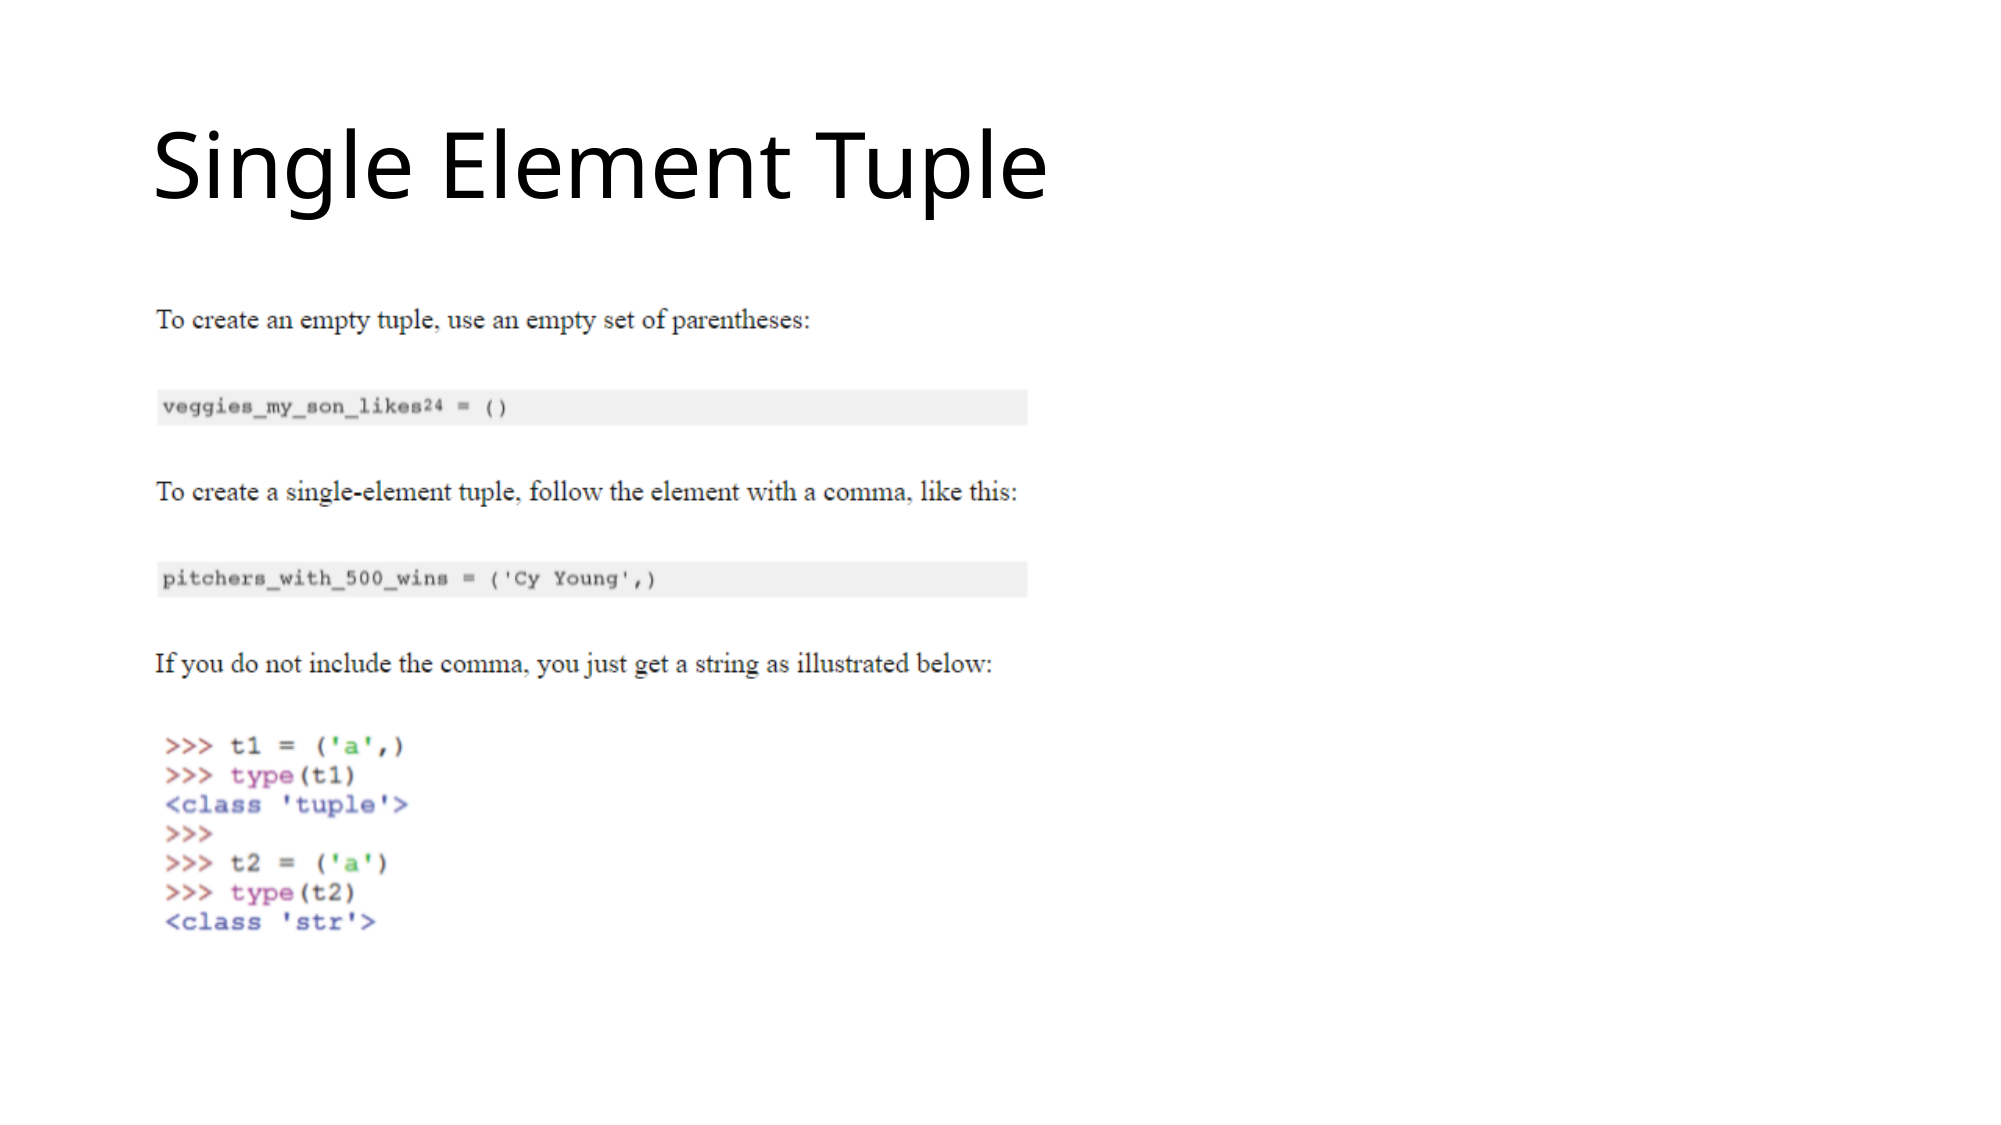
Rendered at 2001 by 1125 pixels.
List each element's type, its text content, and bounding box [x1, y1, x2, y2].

title Single Element Tuple [137, 59, 1863, 278]
picture [137, 299, 1130, 951]
